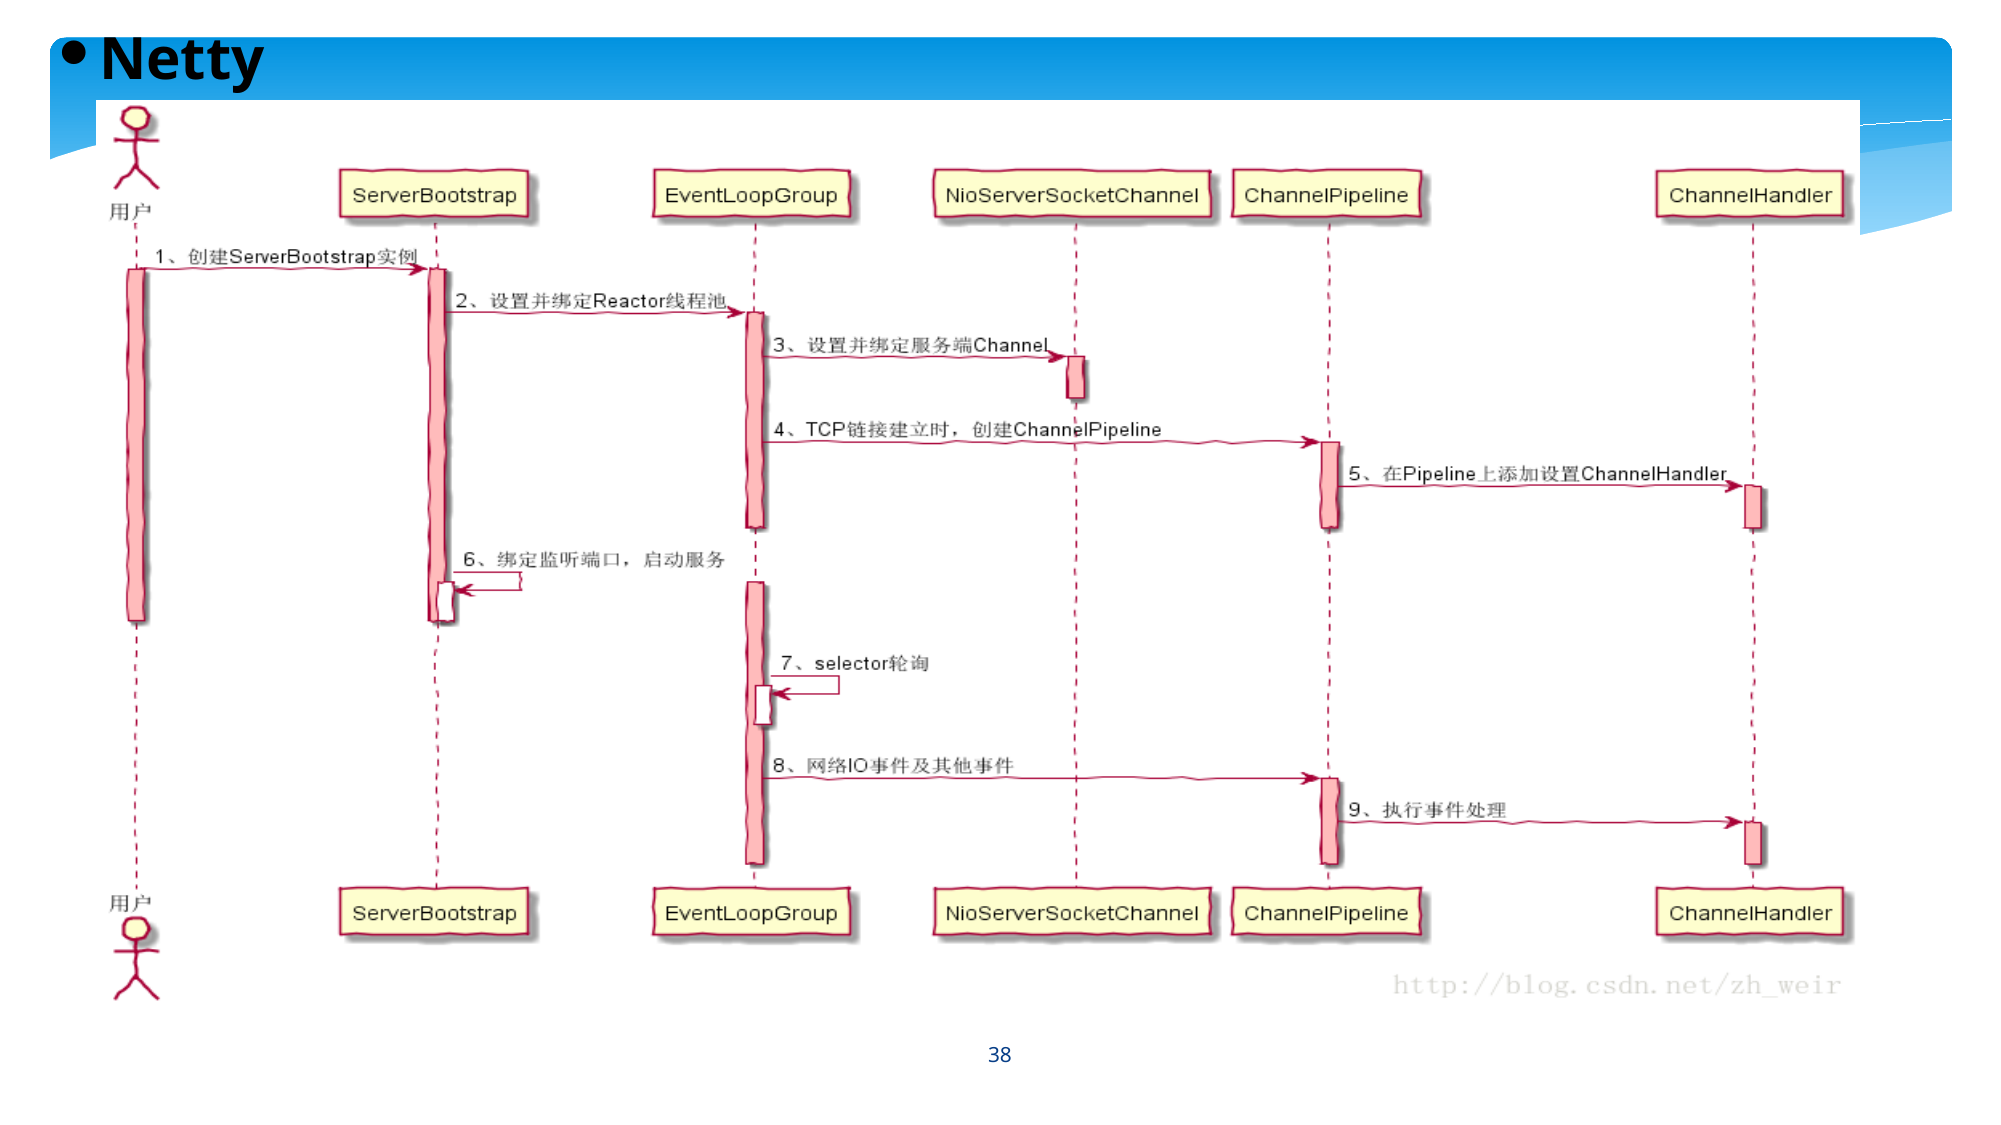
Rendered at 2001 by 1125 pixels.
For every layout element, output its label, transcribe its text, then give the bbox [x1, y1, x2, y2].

slide_number 38 [872, 1025, 1128, 1086]
picture [96, 100, 1860, 1013]
text_box Netty [43, 22, 295, 100]
